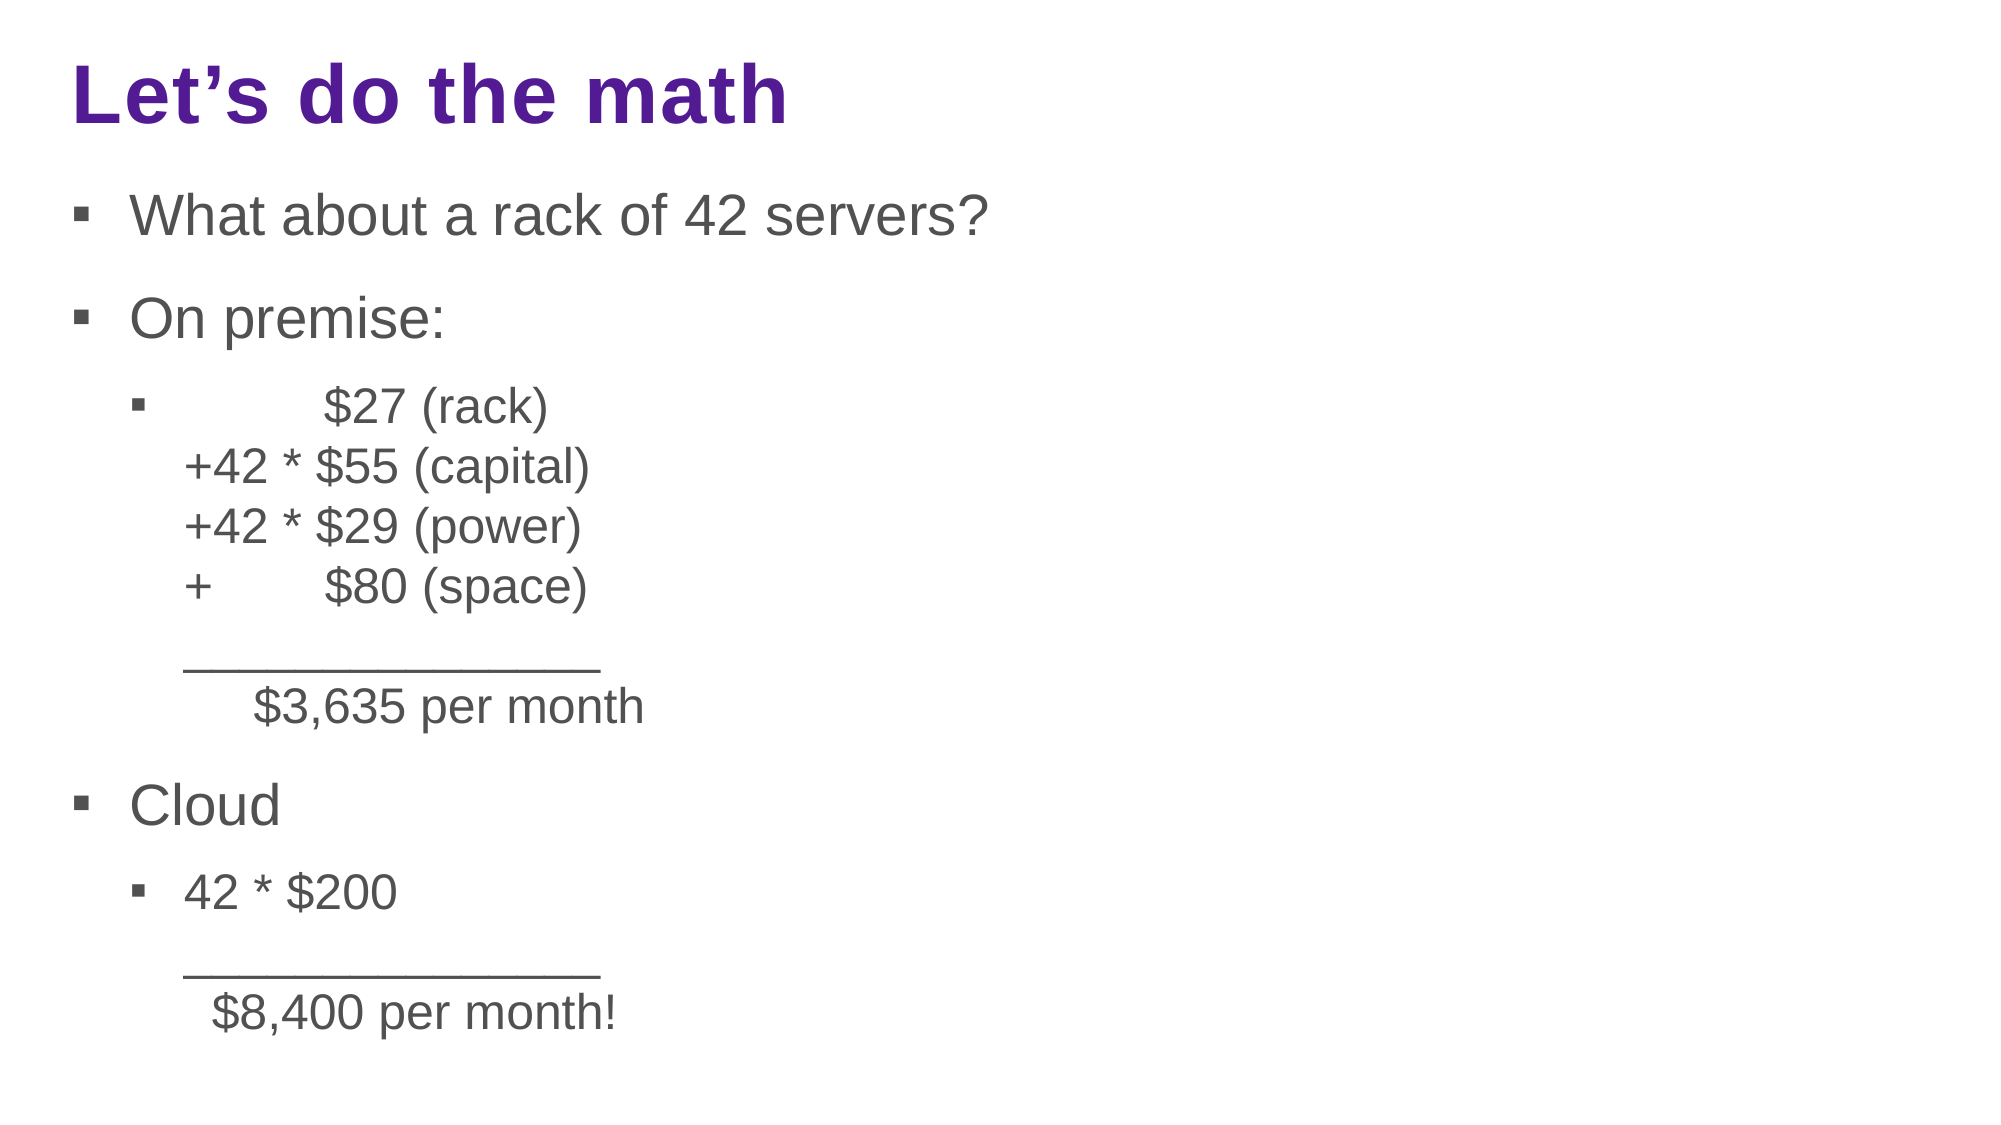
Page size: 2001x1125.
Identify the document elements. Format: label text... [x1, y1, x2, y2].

title Let’s do the math [56, 21, 1857, 173]
list What about a rack of 42 servers? On premise: $27 (rack) +42 * $55 (capital) +42 * $29 (power) + $80 (space) _______________ $3,635 per month Cloud 42 * $200 _______________ $8,400 per month! [56, 169, 1257, 1104]
